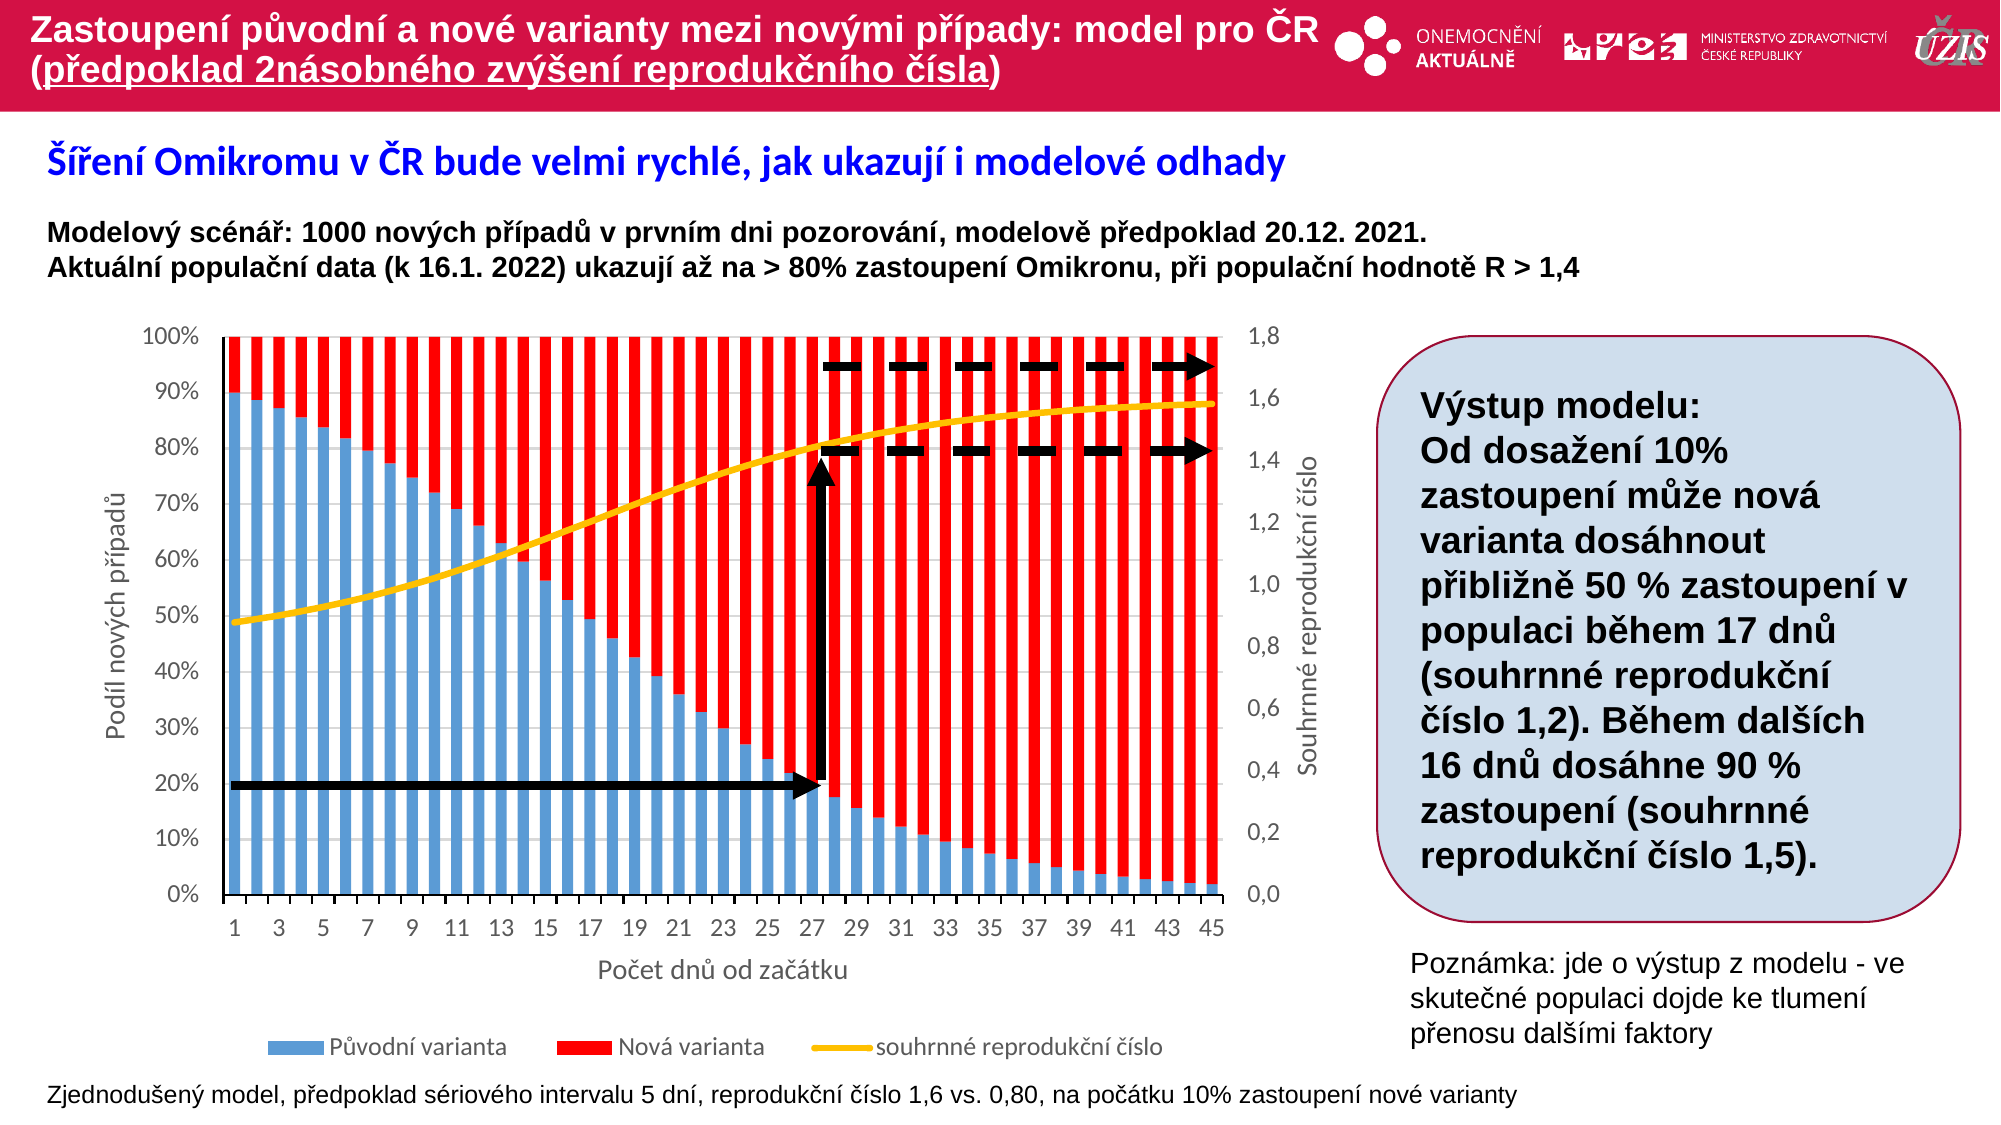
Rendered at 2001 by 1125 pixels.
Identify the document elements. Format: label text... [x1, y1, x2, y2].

text_box Modelový scénář: 1000 nových případů v prvním dni pozorování, modelově předpoklad 20.12. 2021. Aktuální populační data (k 16.1. 2022) ukazují až na > 80% zastoupení Omikronu, při populační hodnotě R > 1,4 [32, 205, 1897, 291]
text_box Poznámka: jde o výstup z modelu - ve skutečné populaci dojde ke tlumení přenosu dalšími faktory [1395, 936, 1979, 1057]
picture [1563, 31, 1888, 60]
title Zastoupení původní a nové varianty mezi novými případy: model pro ČR (předpoklad 2násobného zvýšení reprodukčního čísla) [15, 3, 1378, 98]
text_box Zjednodušený model, předpoklad sériového intervalu 5 dní, reprodukční číslo 1,6 vs. 0,80, na počátku 10% zastoupení nové varianty [32, 1071, 1897, 1117]
text_box Šíření Omikromu v ČR bude velmi rychlé, jak ukazují i modelové odhady [32, 131, 1691, 183]
picture [60, 304, 1361, 1090]
picture [1378, 16, 1542, 76]
text_box Výstup modelu: Od dosažení 10% zastoupení může nová varianta dosáhnout přibližně 50 % zastoupení v populaci během 17 dnů (souhrnné reprodukční číslo 1,2). Během dalších 16 dnů dosáhne 90 % zastoupení (souhrnné reprodukční číslo 1,5). [1376, 335, 1962, 924]
picture [1915, 15, 1989, 66]
